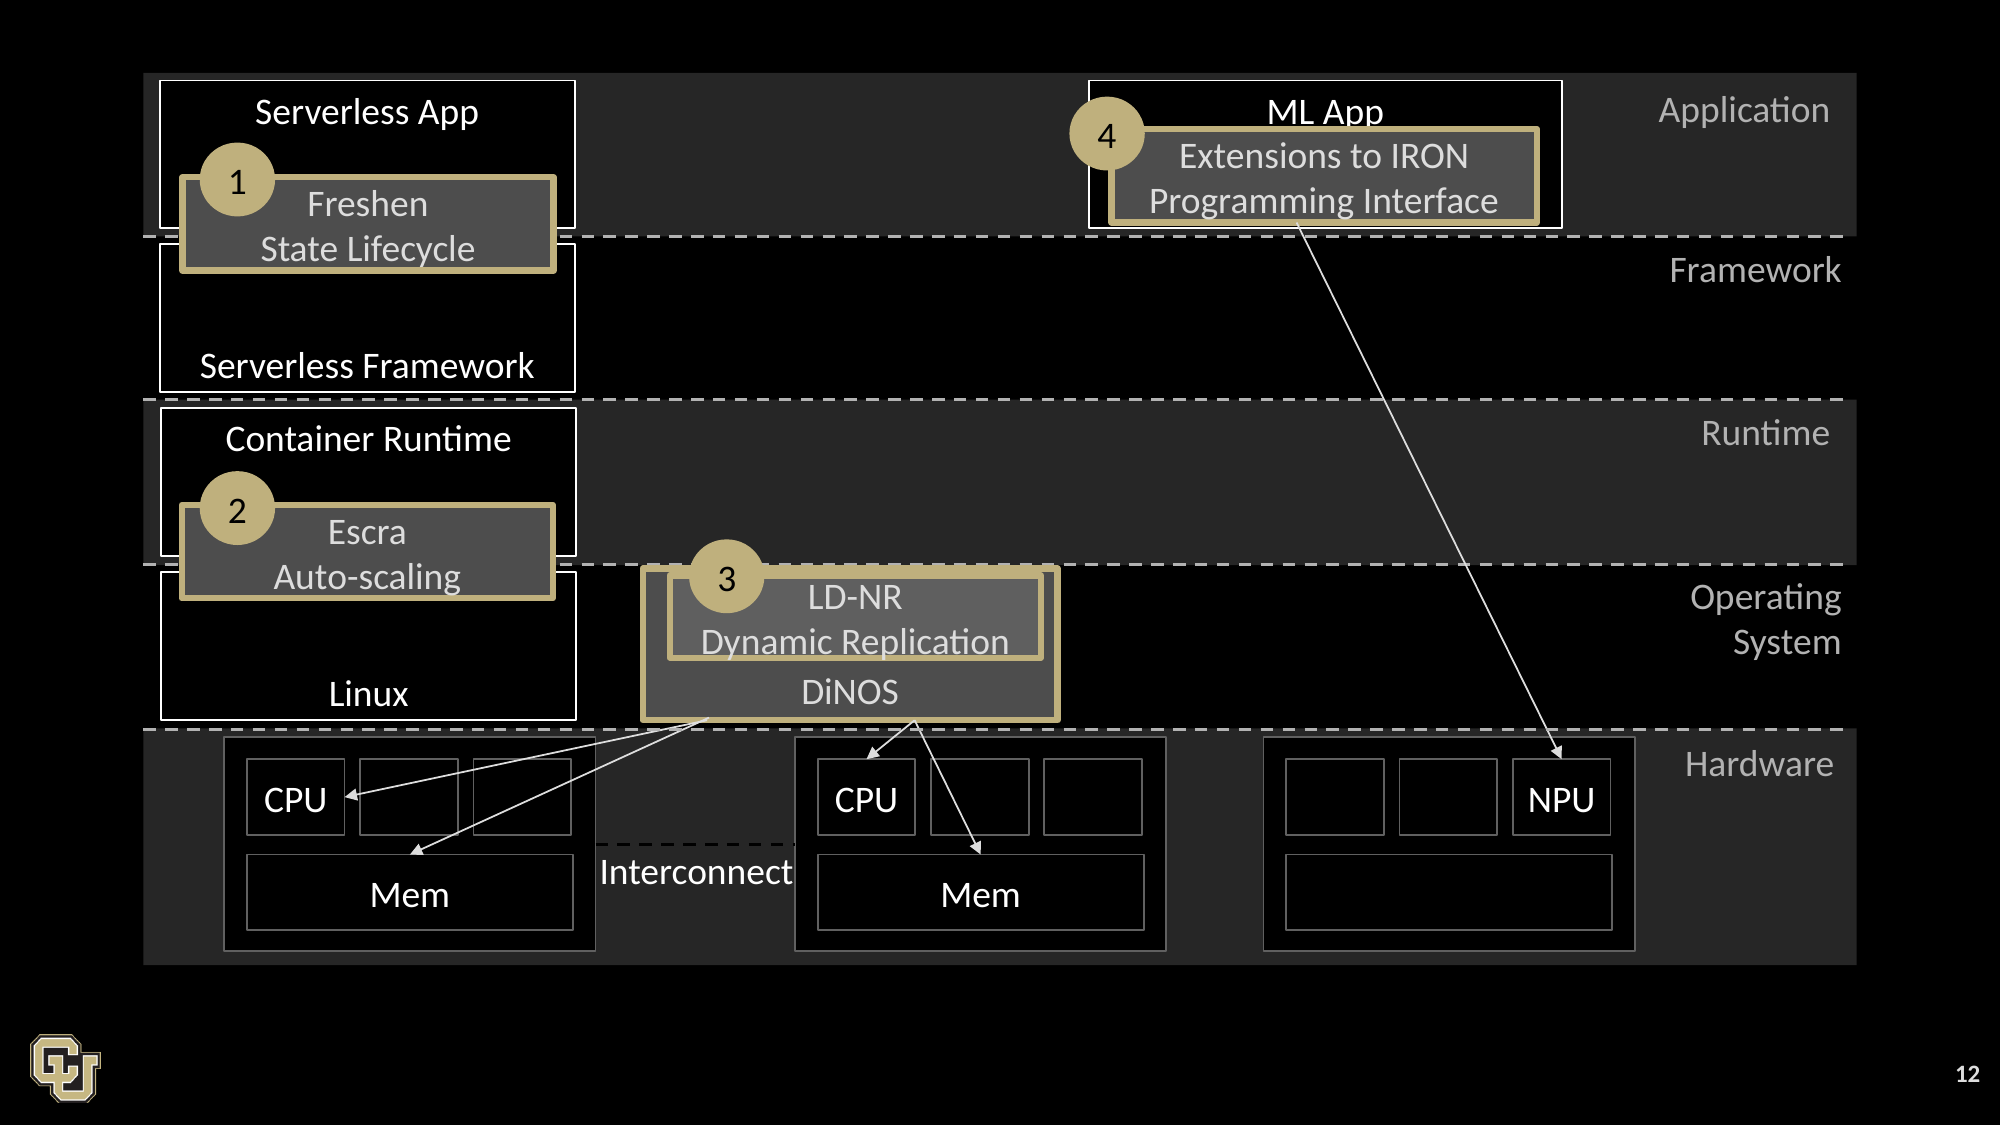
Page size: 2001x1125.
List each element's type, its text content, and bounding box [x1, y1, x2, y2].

slide_number 12 [1744, 1042, 1996, 1103]
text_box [143, 72, 1857, 966]
